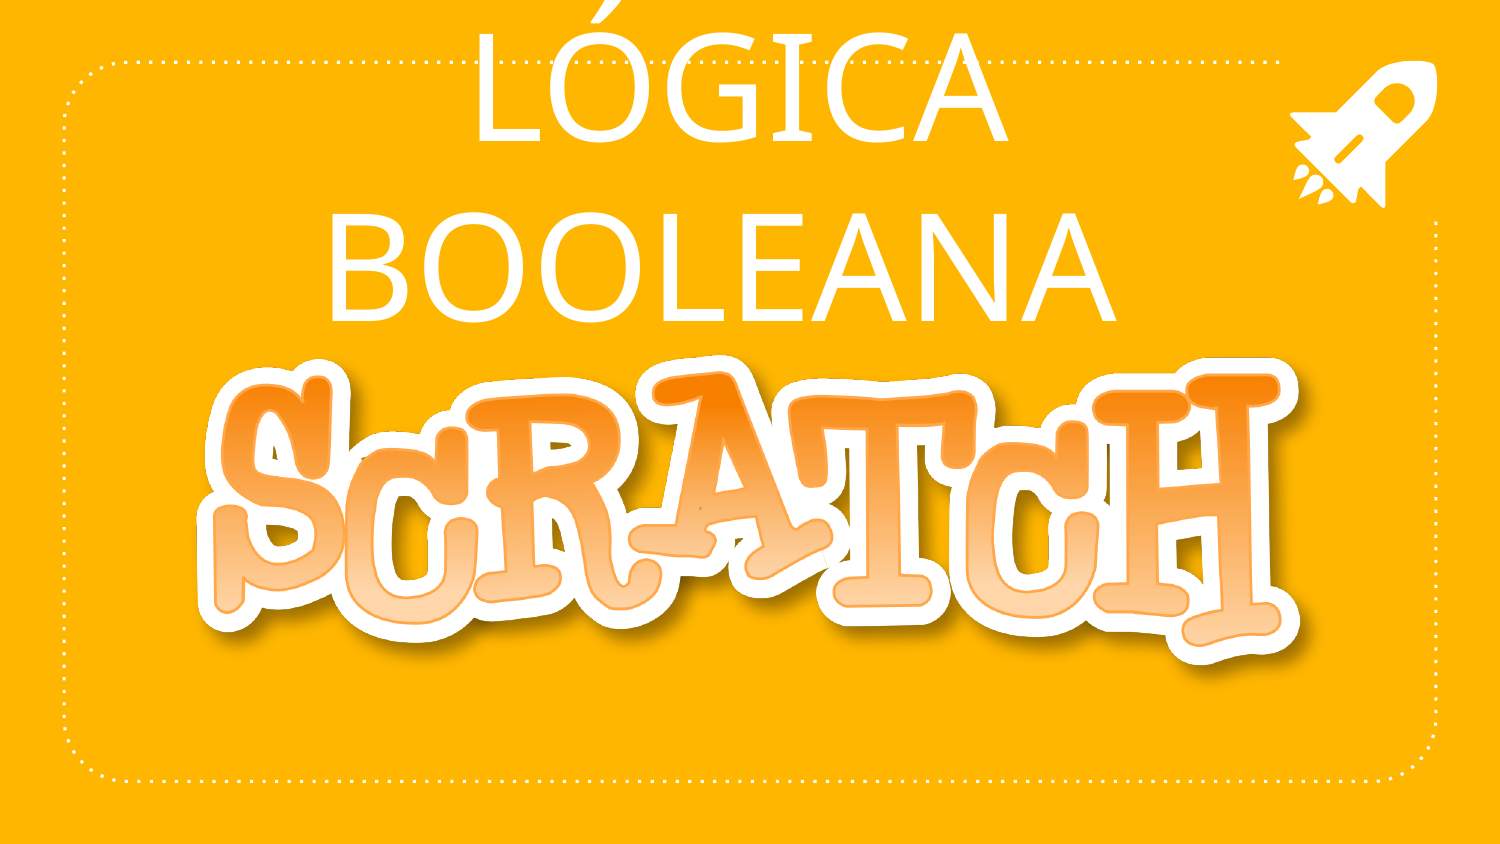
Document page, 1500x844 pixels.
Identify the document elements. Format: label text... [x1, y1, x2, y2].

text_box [1289, 60, 1438, 209]
picture [162, 316, 1365, 722]
title LÓGICA BOOLEANA [99, 176, 1375, 367]
